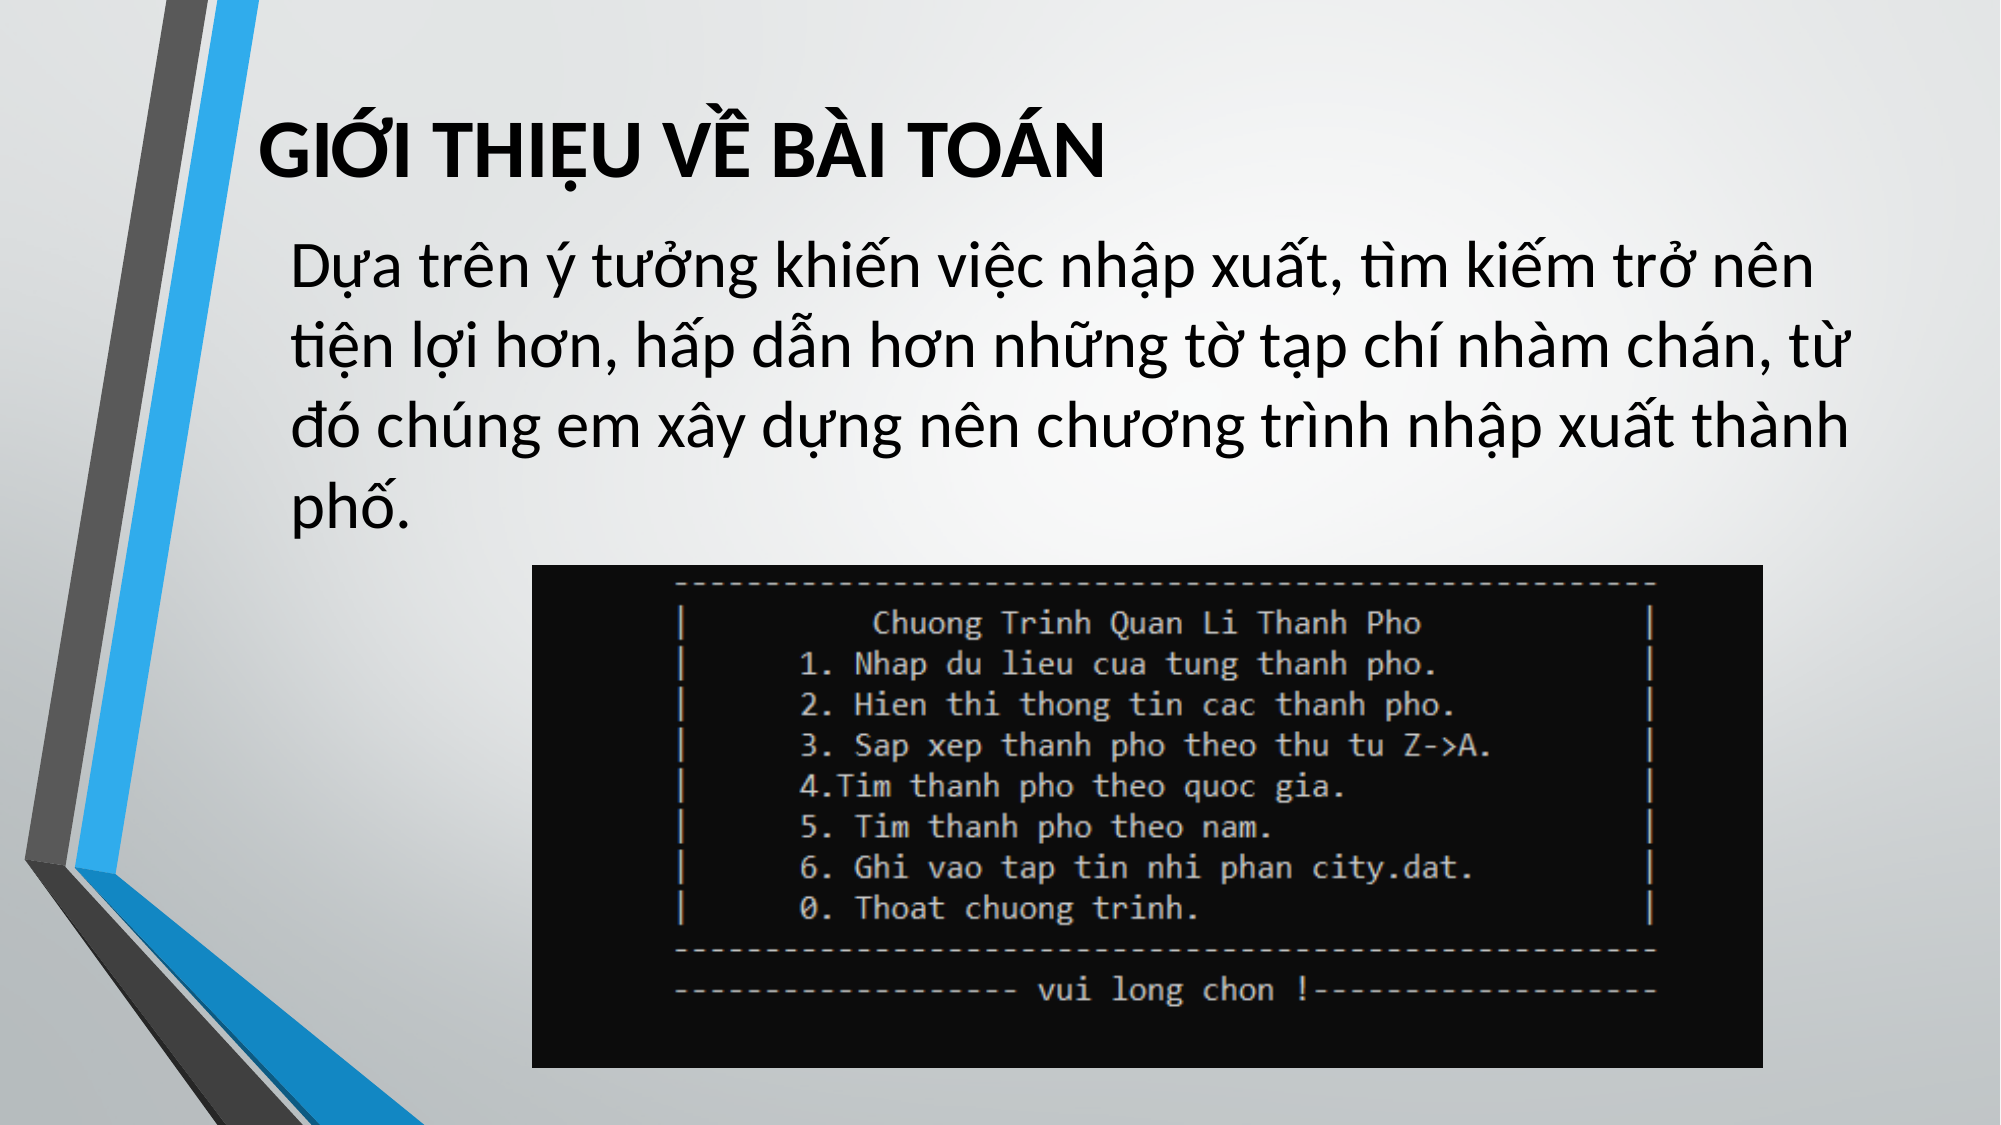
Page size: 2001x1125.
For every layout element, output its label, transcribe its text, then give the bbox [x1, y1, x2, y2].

list Dựa trên ý tưởng khiến việc nhập xuất, tìm kiếm trở nên tiện lợi hơn, hấp dẫn hơn những tờ tạp chí nhàm chán, từ đó chúng em xây dựng nên chương trình nhập xuất thành phố. [275, 125, 1919, 638]
picture [532, 565, 1764, 1068]
title GIỚI THIỆU VỀ BÀI TOÁN [243, 0, 1887, 288]
